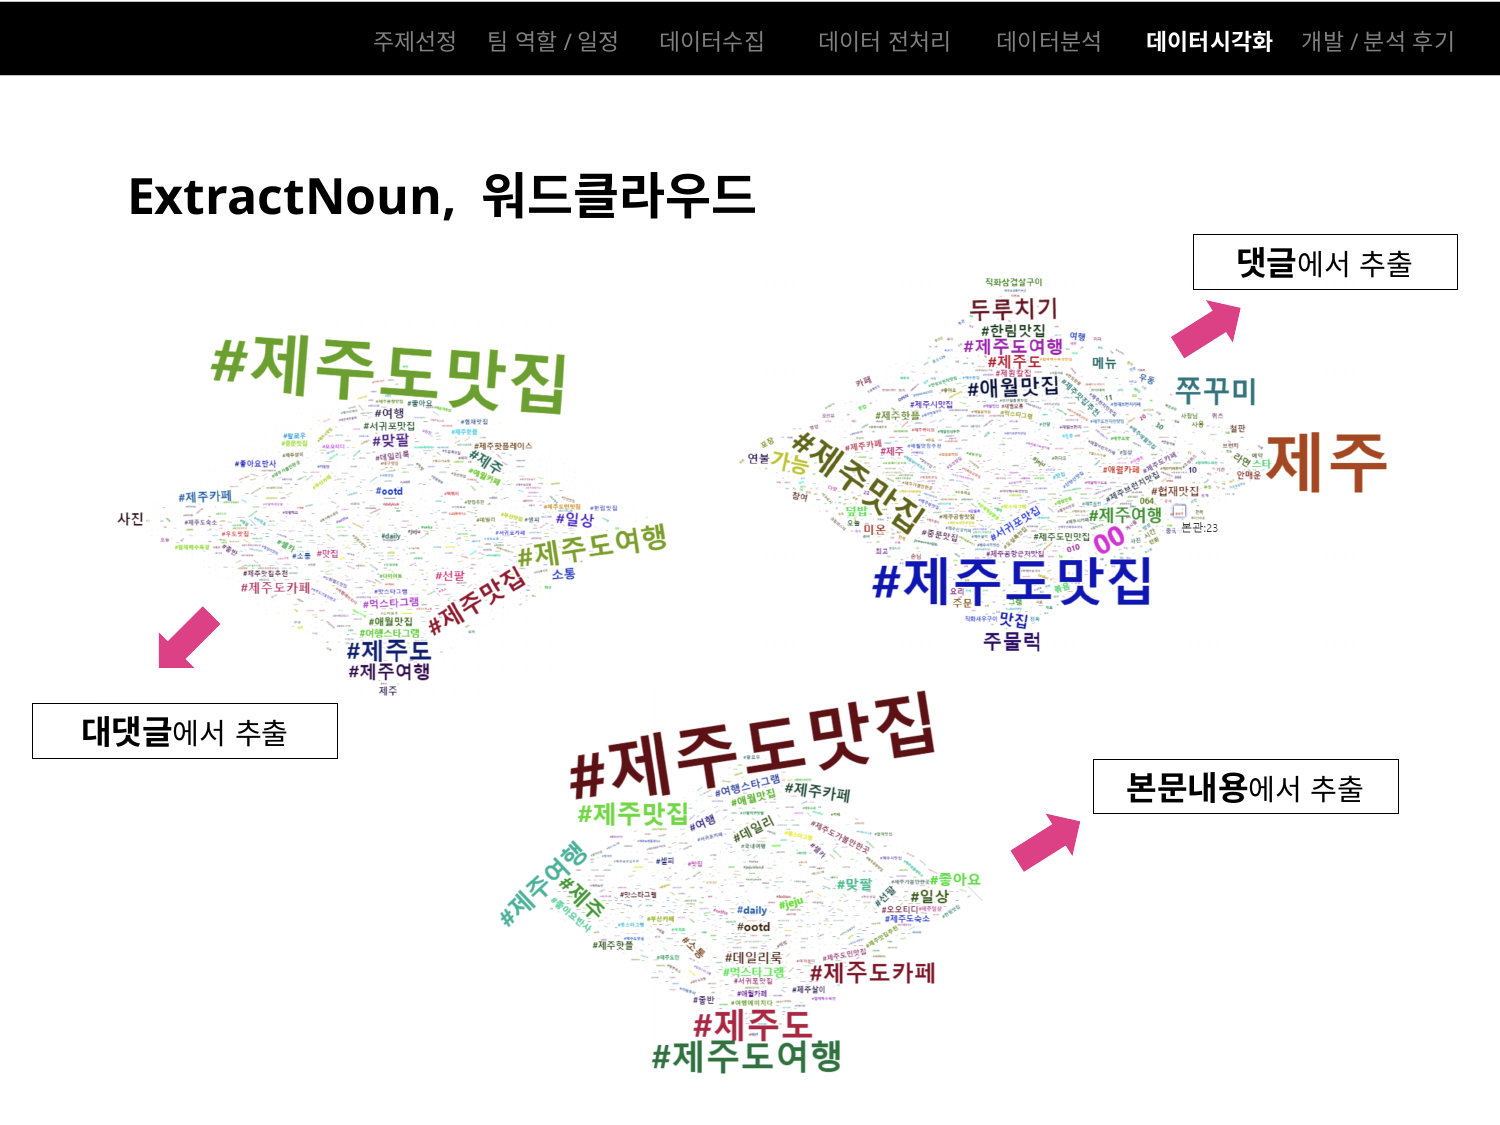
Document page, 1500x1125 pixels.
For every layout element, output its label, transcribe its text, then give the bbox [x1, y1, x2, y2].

text_box 대댓글에서 추출 [32, 703, 338, 759]
text_box 댓글에서 추출 [1193, 234, 1458, 290]
text_box [1008, 811, 1083, 874]
picture [724, 262, 1395, 657]
text_box 본문내용에서 추출 [1093, 759, 1399, 814]
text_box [362, 24, 1463, 56]
text_box [0, 1, 1500, 76]
text_box ExtractNoun, 워드클라우드 [125, 162, 1375, 225]
picture [99, 318, 987, 1078]
